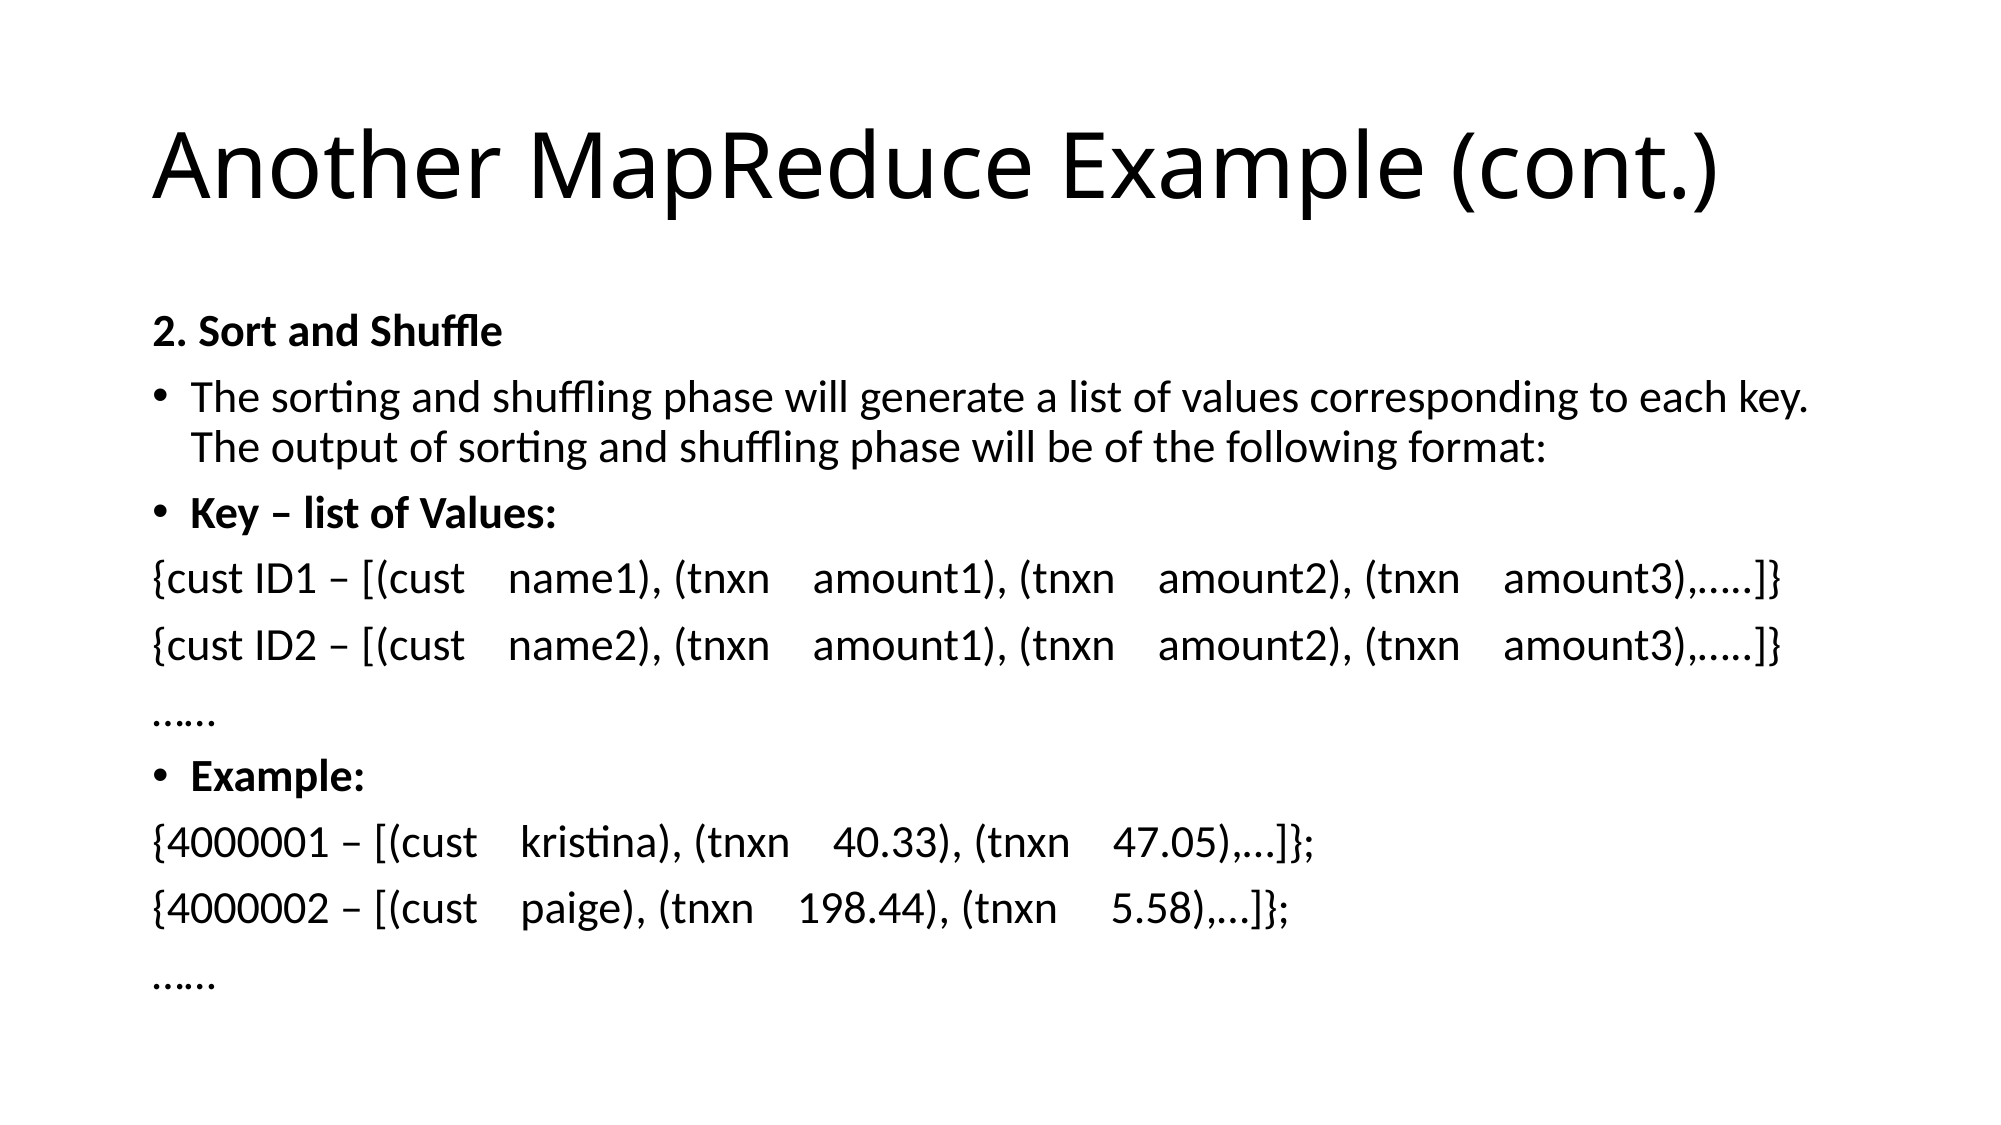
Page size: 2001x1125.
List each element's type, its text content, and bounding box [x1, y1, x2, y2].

title Another MapReduce Example (cont.) [137, 59, 1863, 278]
list 2. Sort and Shuffle The sorting and shuffling phase will generate a list of values corresponding to each key. The output of sorting and shuffling phase will be of the following format: Key – list of Values: {cust ID1 – [(cust name1), (tnxn amount1), (tnxn amount2), (tnxn amount3),…..]} {cust ID2 – [(cust name2), (tnxn amount1), (tnxn amount2), (tnxn amount3),…..]} …… Example: {4000001 – [(cust kristina), (tnxn 40.33), (tnxn 47.05),…]}; {4000002 – [(cust paige), (tnxn 198.44), (tnxn 5.58),…]}; …… [137, 299, 1863, 1014]
